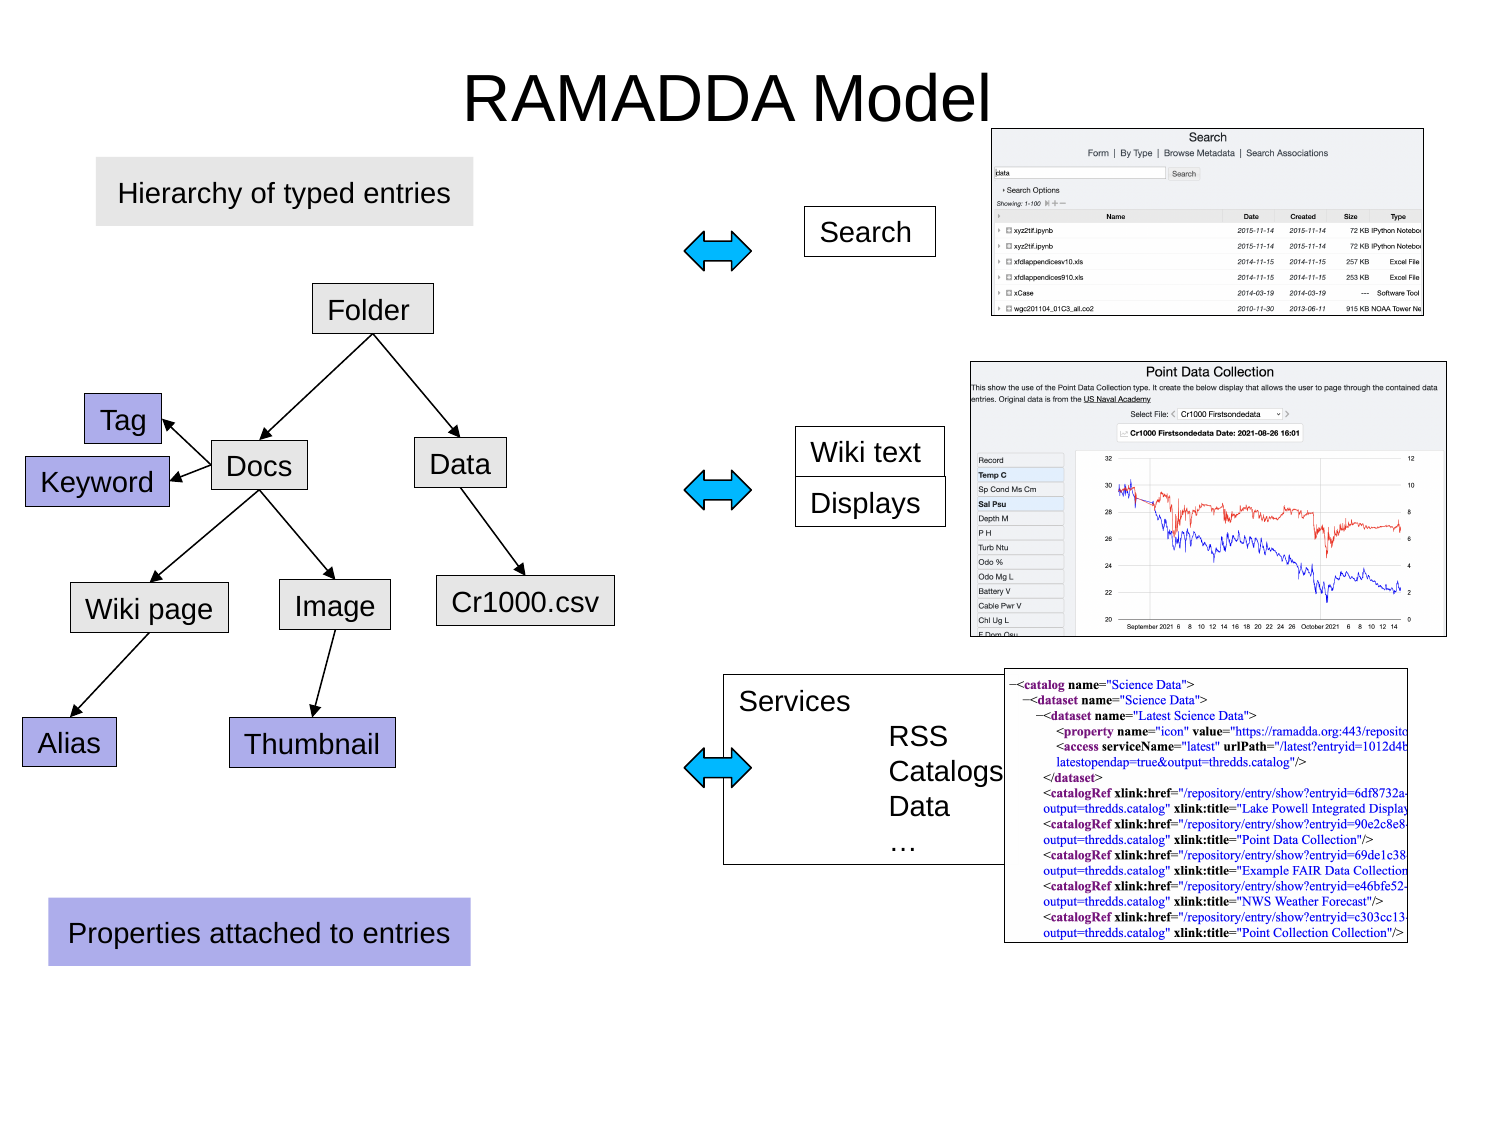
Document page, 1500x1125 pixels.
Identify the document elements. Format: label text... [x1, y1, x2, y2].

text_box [69, 156, 616, 634]
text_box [684, 667, 1408, 944]
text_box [684, 360, 1448, 637]
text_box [22, 393, 471, 967]
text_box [684, 128, 1424, 316]
title RAMADDA Model [53, 1, 1403, 189]
